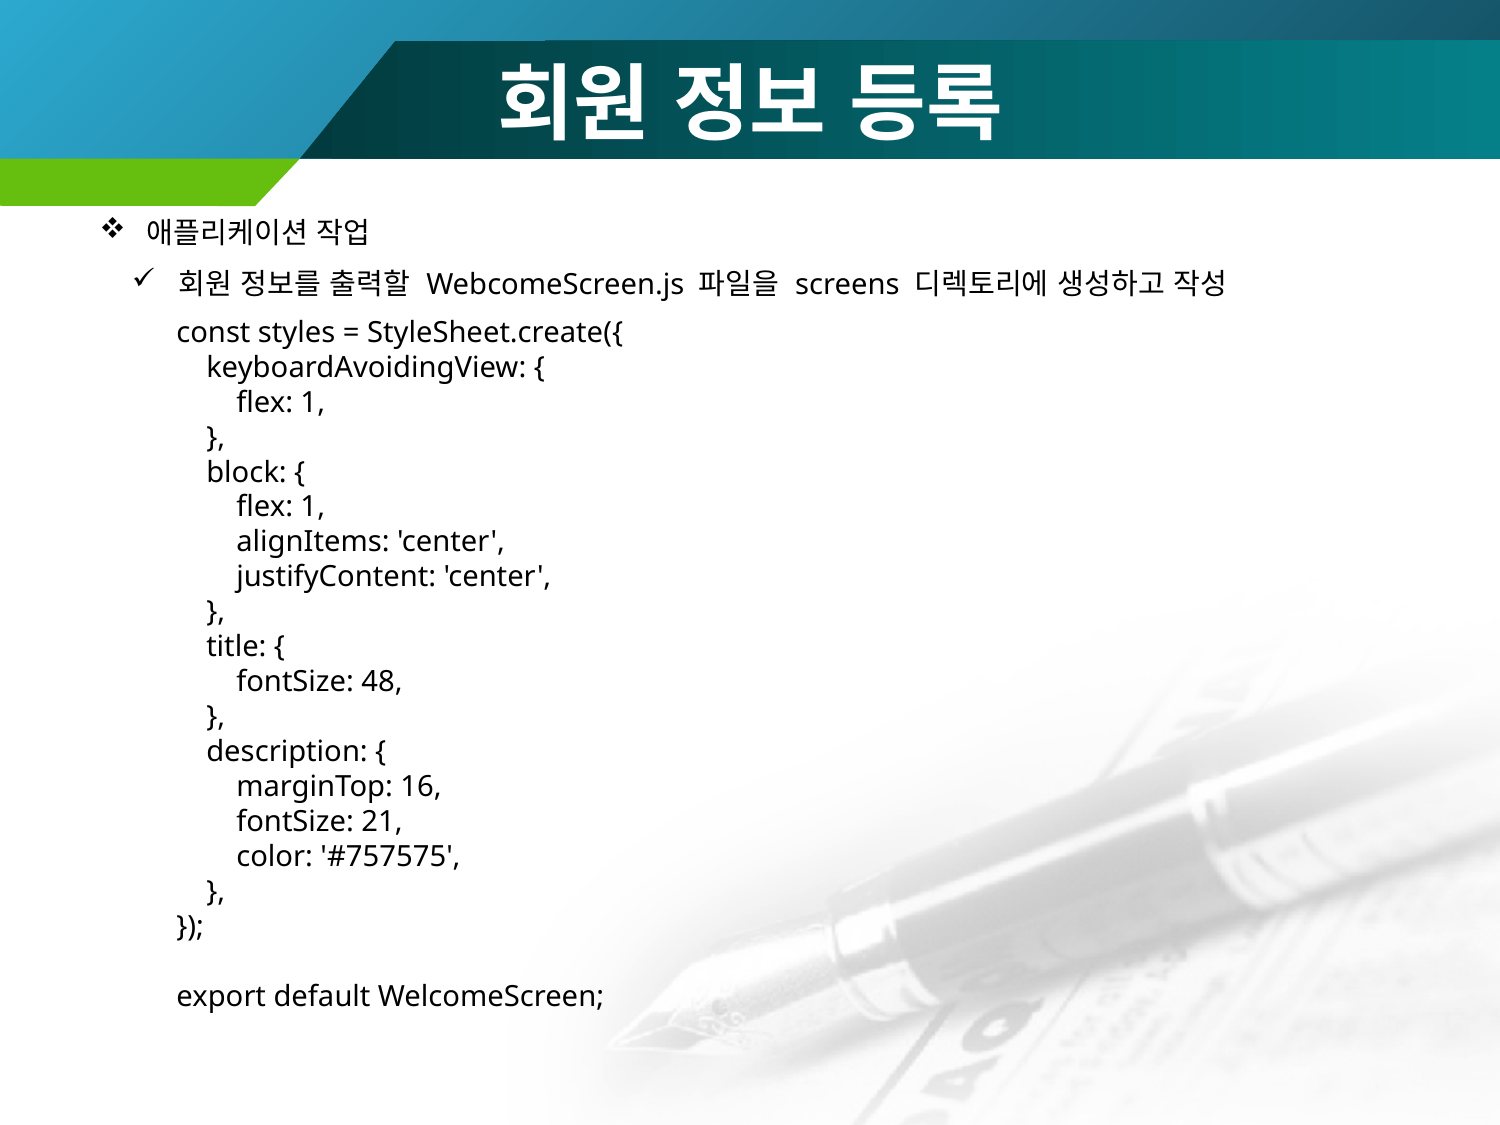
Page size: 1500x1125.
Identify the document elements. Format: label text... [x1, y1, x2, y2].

list 애플리케이션 작업 회원 정보를 출력할 WebcomeScreen.js 파일을 screens 디렉토리에 생성하고 작성 const styles = StyleSheet.create({ keyboardAvoidingView: { flex: 1, }, block: { flex: 1, alignItems: 'center', justifyContent: 'center', }, title: { fontSize: 48, }, description: { marginTop: 16, fontSize: 21, color: '#757575', }, }); export default WelcomeScreen; [75, 207, 1434, 1059]
title 회원 정보 등록 [0, 37, 1500, 163]
picture [490, 448, 1500, 1125]
